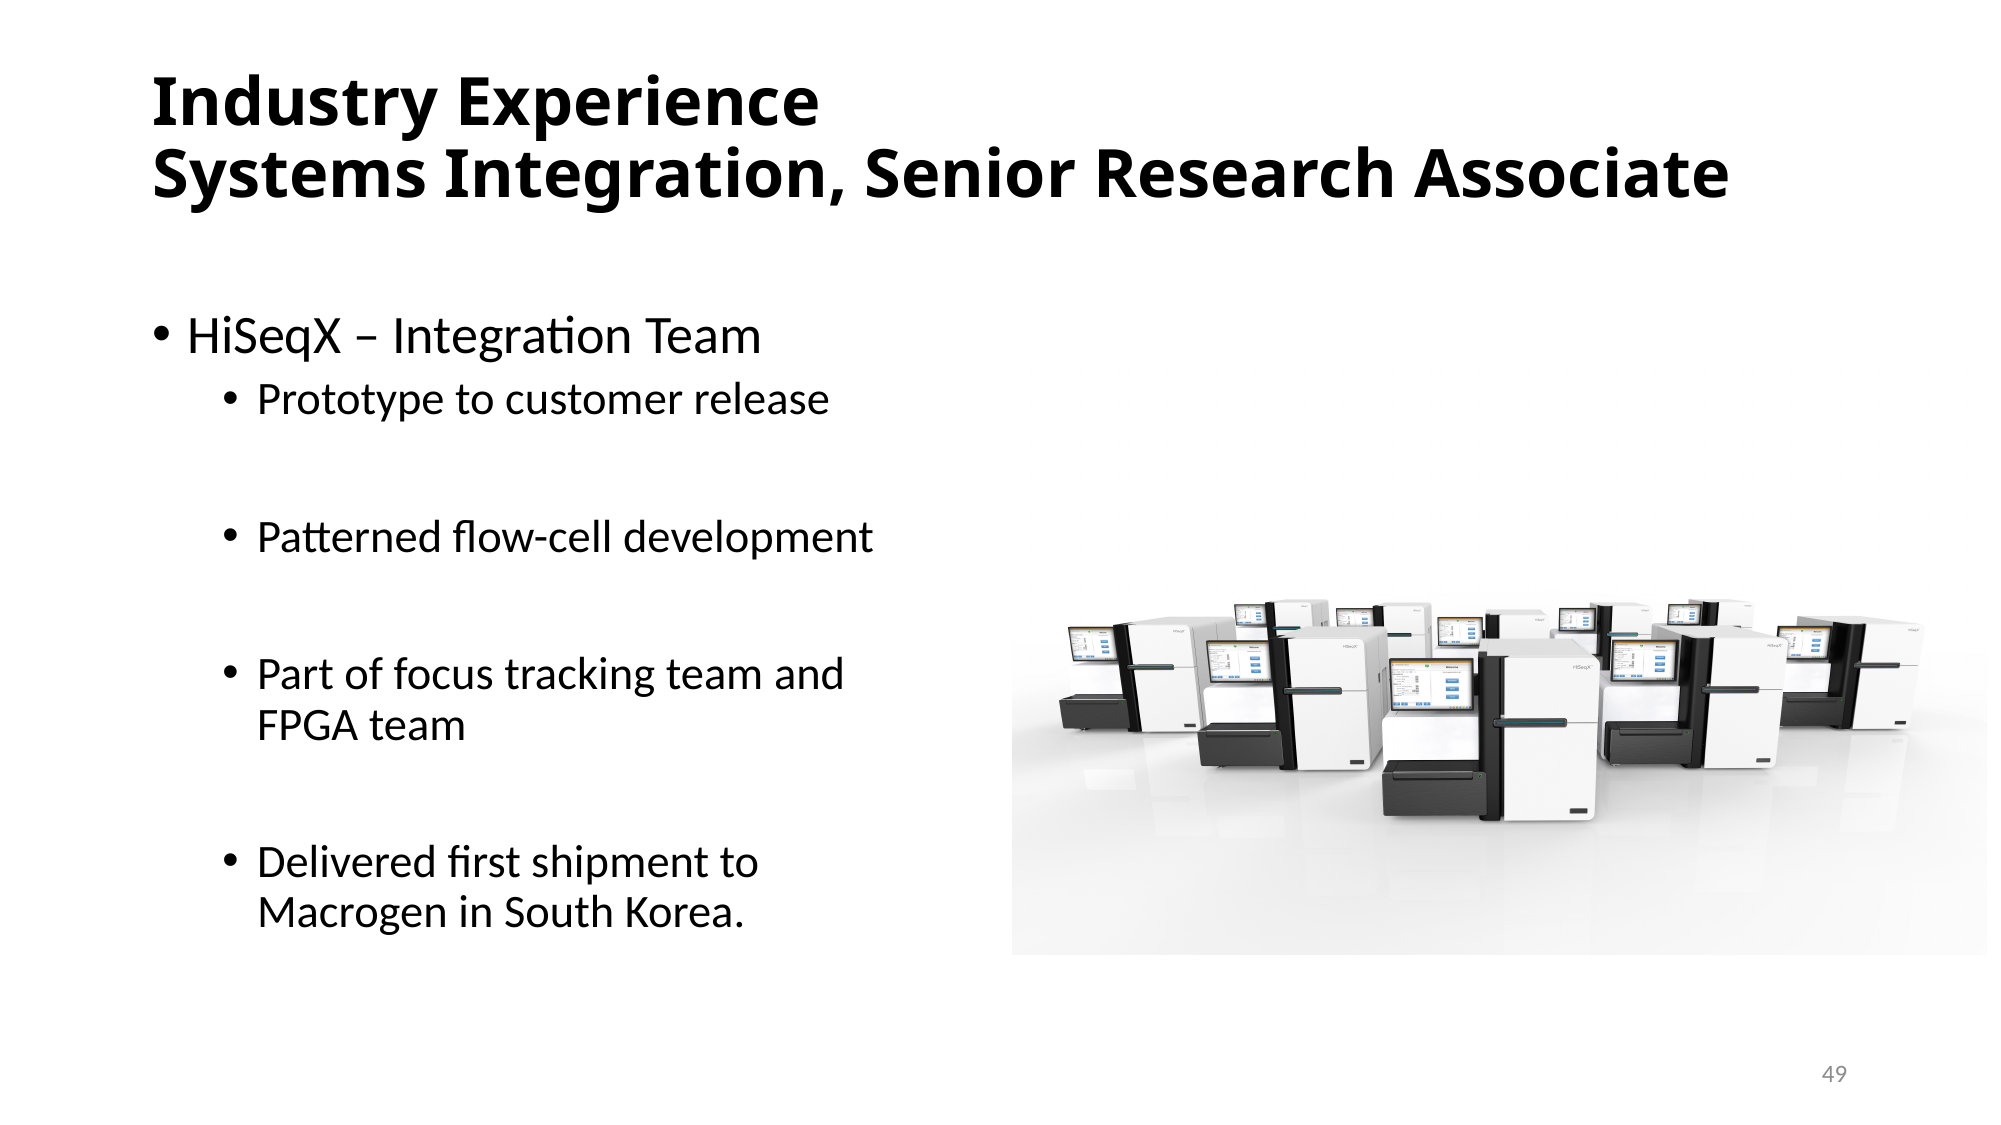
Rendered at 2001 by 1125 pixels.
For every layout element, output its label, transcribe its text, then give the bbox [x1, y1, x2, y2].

title Industry Experience Systems Integration, Senior Research Associate [137, 59, 1863, 278]
slide_number 49 [1412, 1042, 1863, 1103]
picture [1012, 357, 1987, 955]
list HiSeqX – Integration Team Prototype to customer release Patterned flow-cell development Part of focus tracking team and FPGA team Delivered first shipment to Macrogen in South Korea. [137, 299, 923, 1014]
